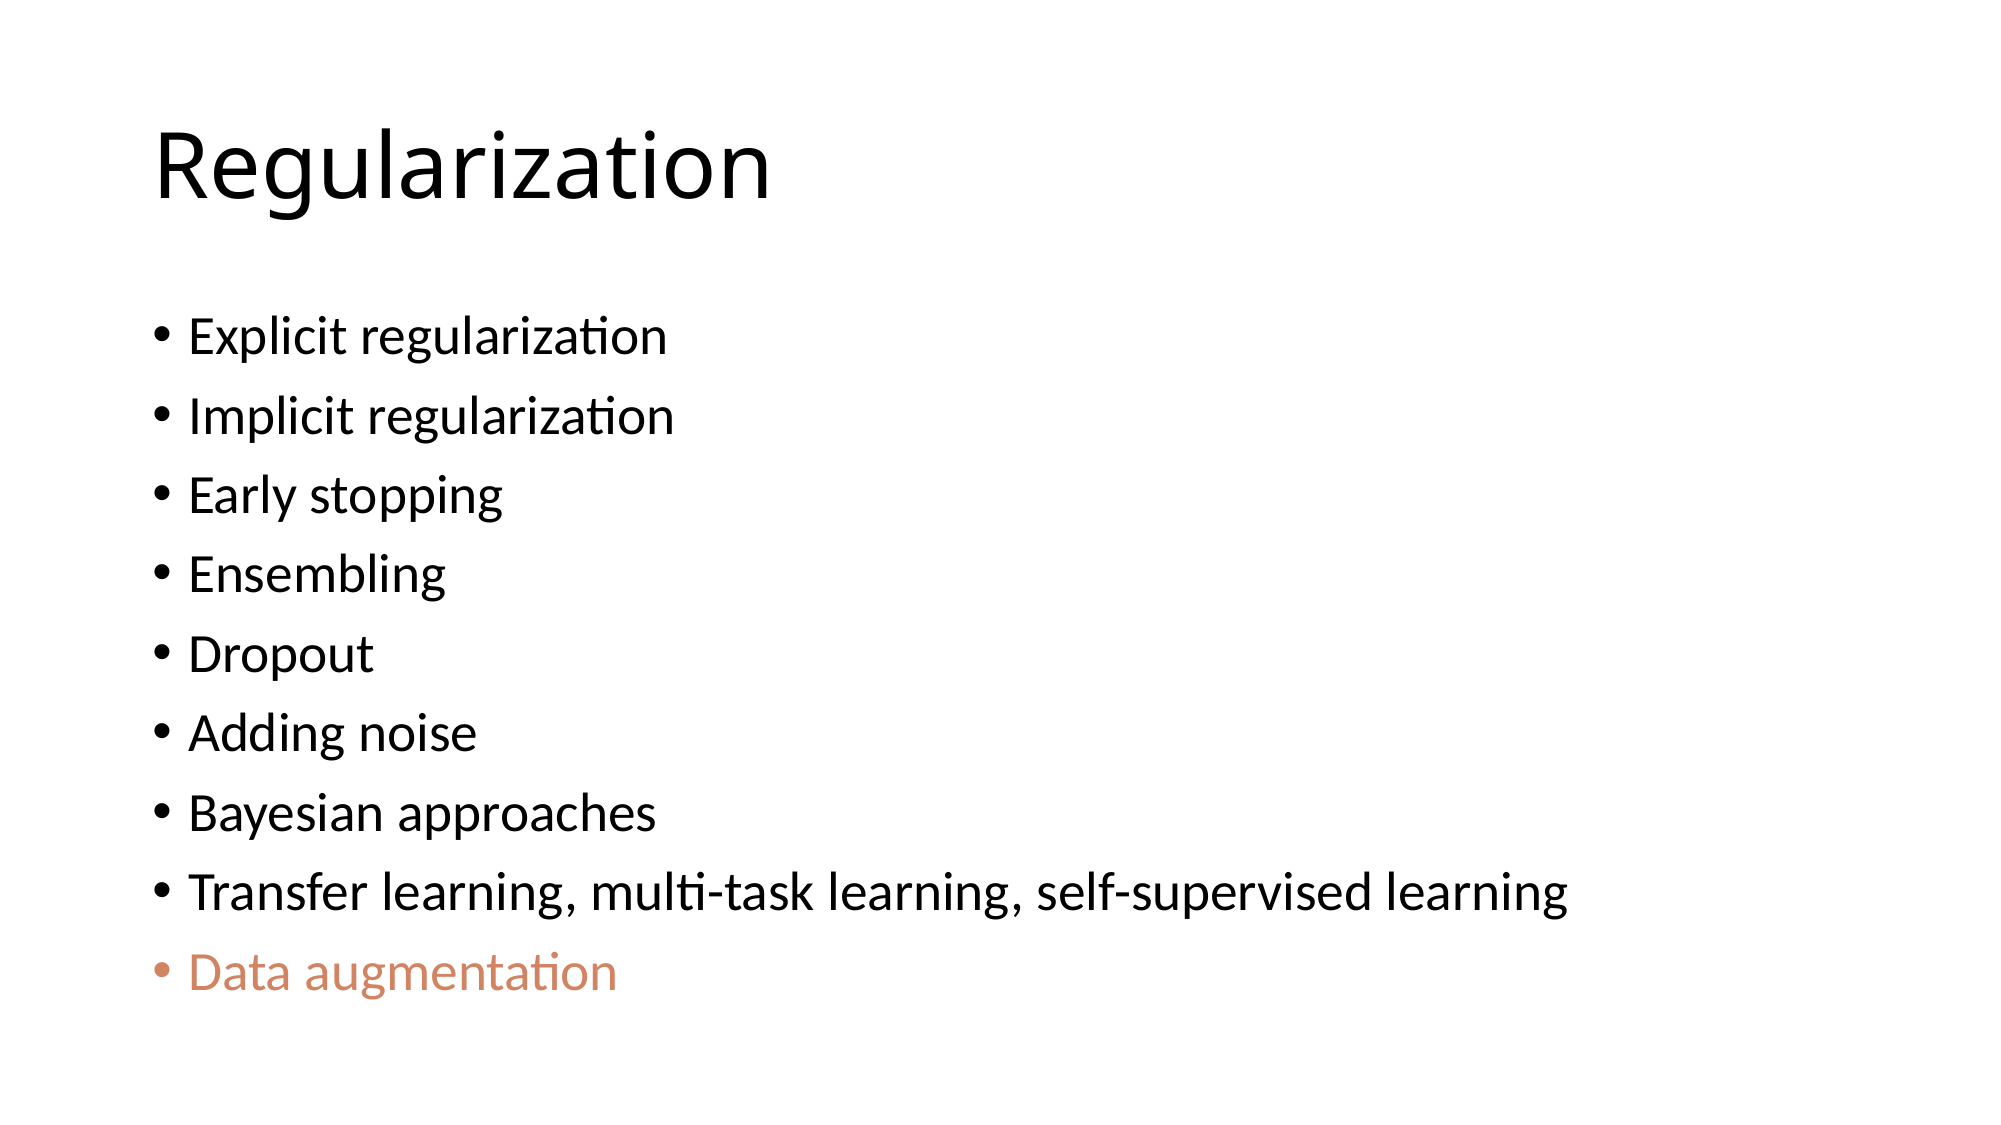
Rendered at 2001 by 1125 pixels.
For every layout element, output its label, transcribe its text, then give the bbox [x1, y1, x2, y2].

list Explicit regularization Implicit regularization Early stopping Ensembling Dropout Adding noise Bayesian approaches Transfer learning, multi-task learning, self-supervised learning Data augmentation [137, 299, 1863, 1014]
title Regularization [137, 59, 1863, 278]
